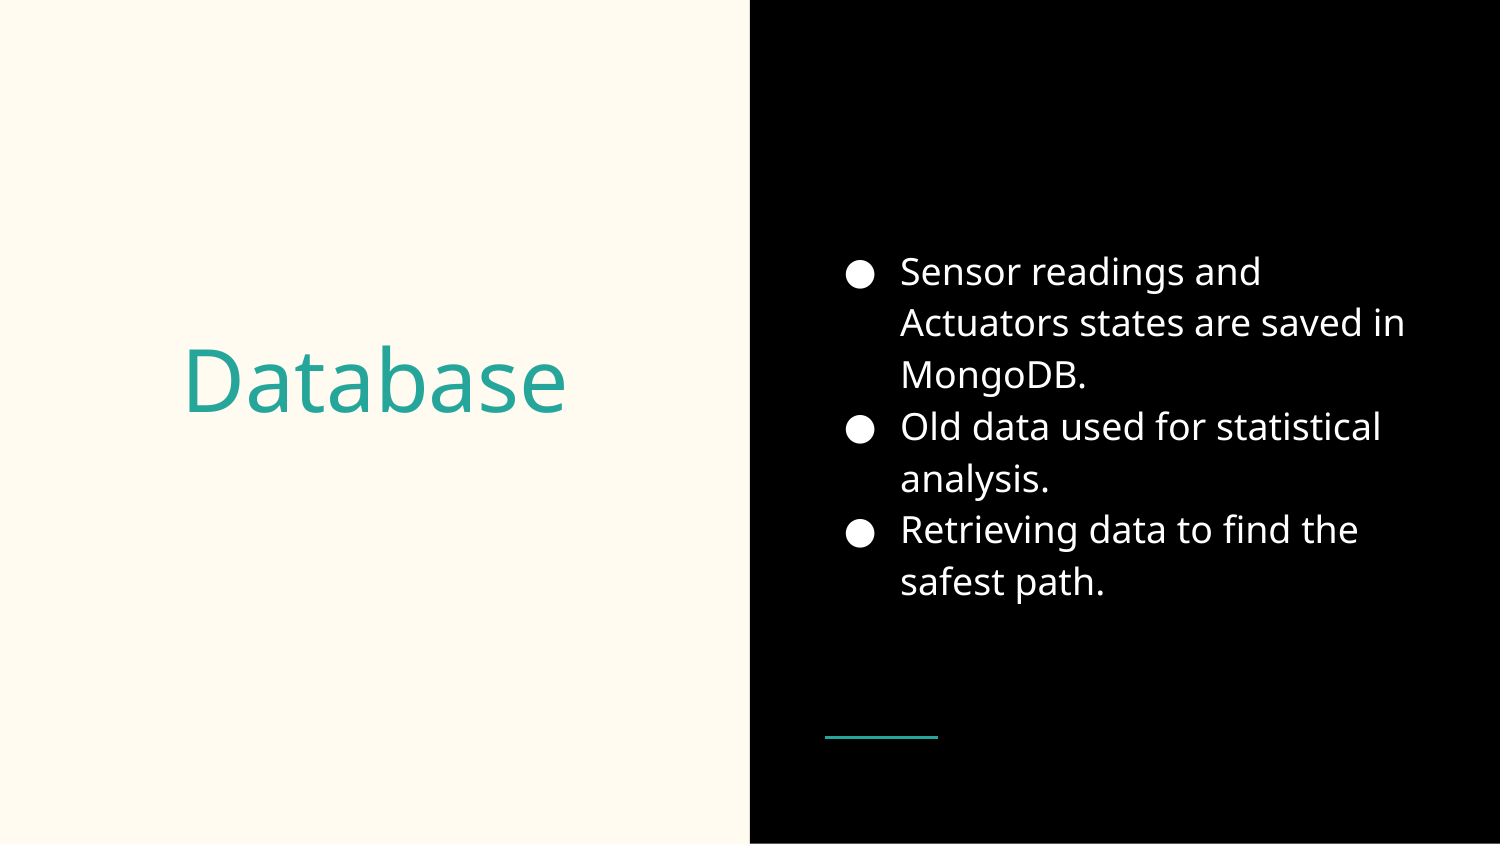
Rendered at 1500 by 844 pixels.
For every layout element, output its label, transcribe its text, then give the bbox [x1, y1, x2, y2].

title Database [43, 226, 708, 446]
list Sensor readings and Actuators states are saved in MongoDB. Old data used for statistical analysis. Retrieving data to find the safest path. [810, 118, 1440, 725]
